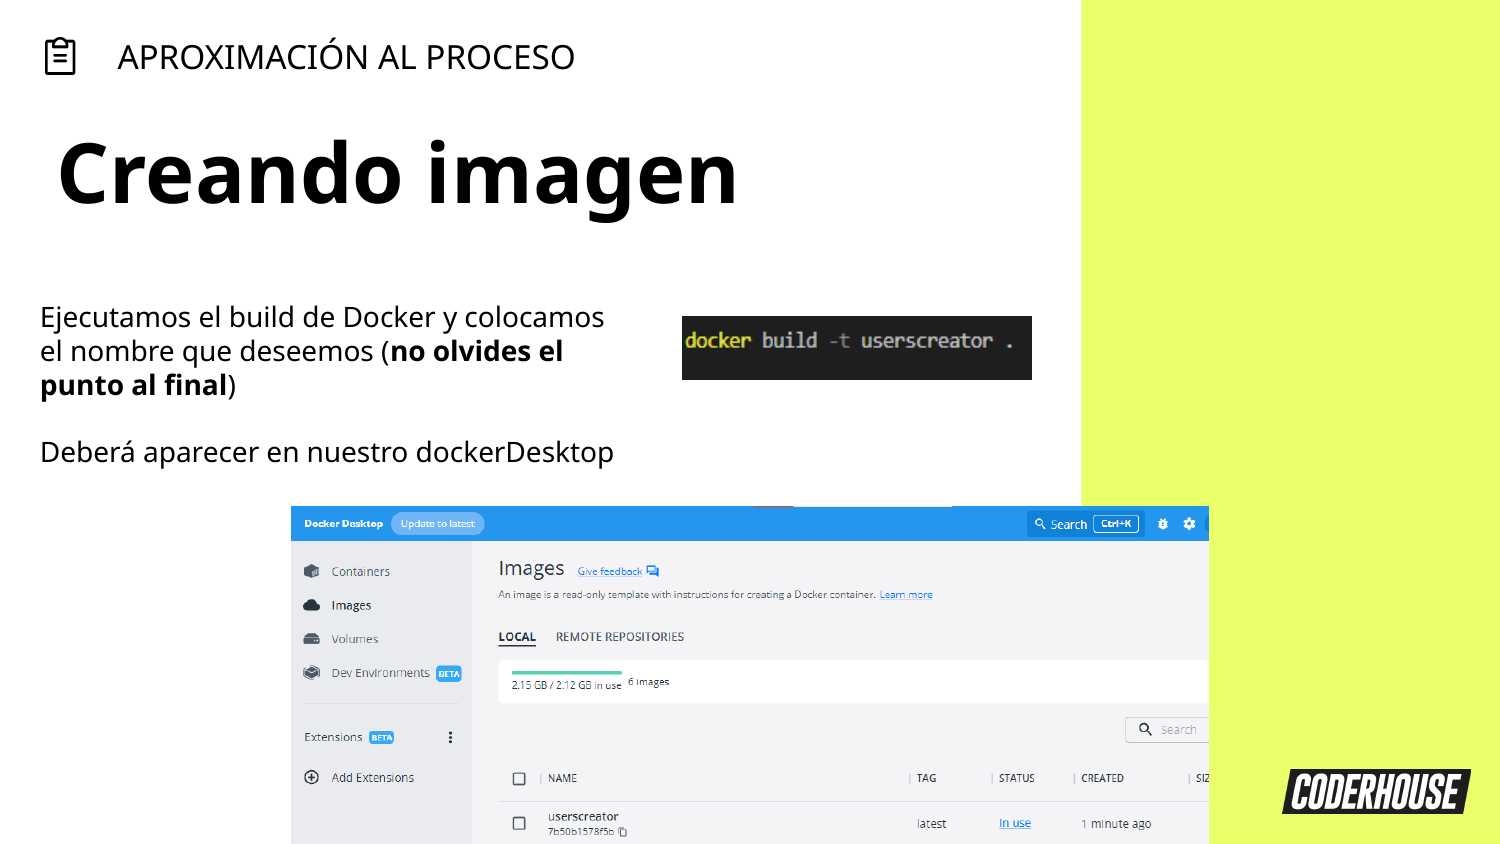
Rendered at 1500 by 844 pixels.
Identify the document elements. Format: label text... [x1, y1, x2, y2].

text_box Creando imagen [41, 116, 1032, 237]
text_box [24, 20, 96, 93]
text_box APROXIMACIÓN AL PROCESO [102, 21, 711, 91]
picture [1281, 769, 1471, 814]
picture [0, 0, 1209, 844]
text_box Ejecutamos el build de Docker y colocamos el nombre que deseemos (no olvides el punto al final) Deberá aparecer en nuestro dockerDesktop [24, 284, 633, 483]
